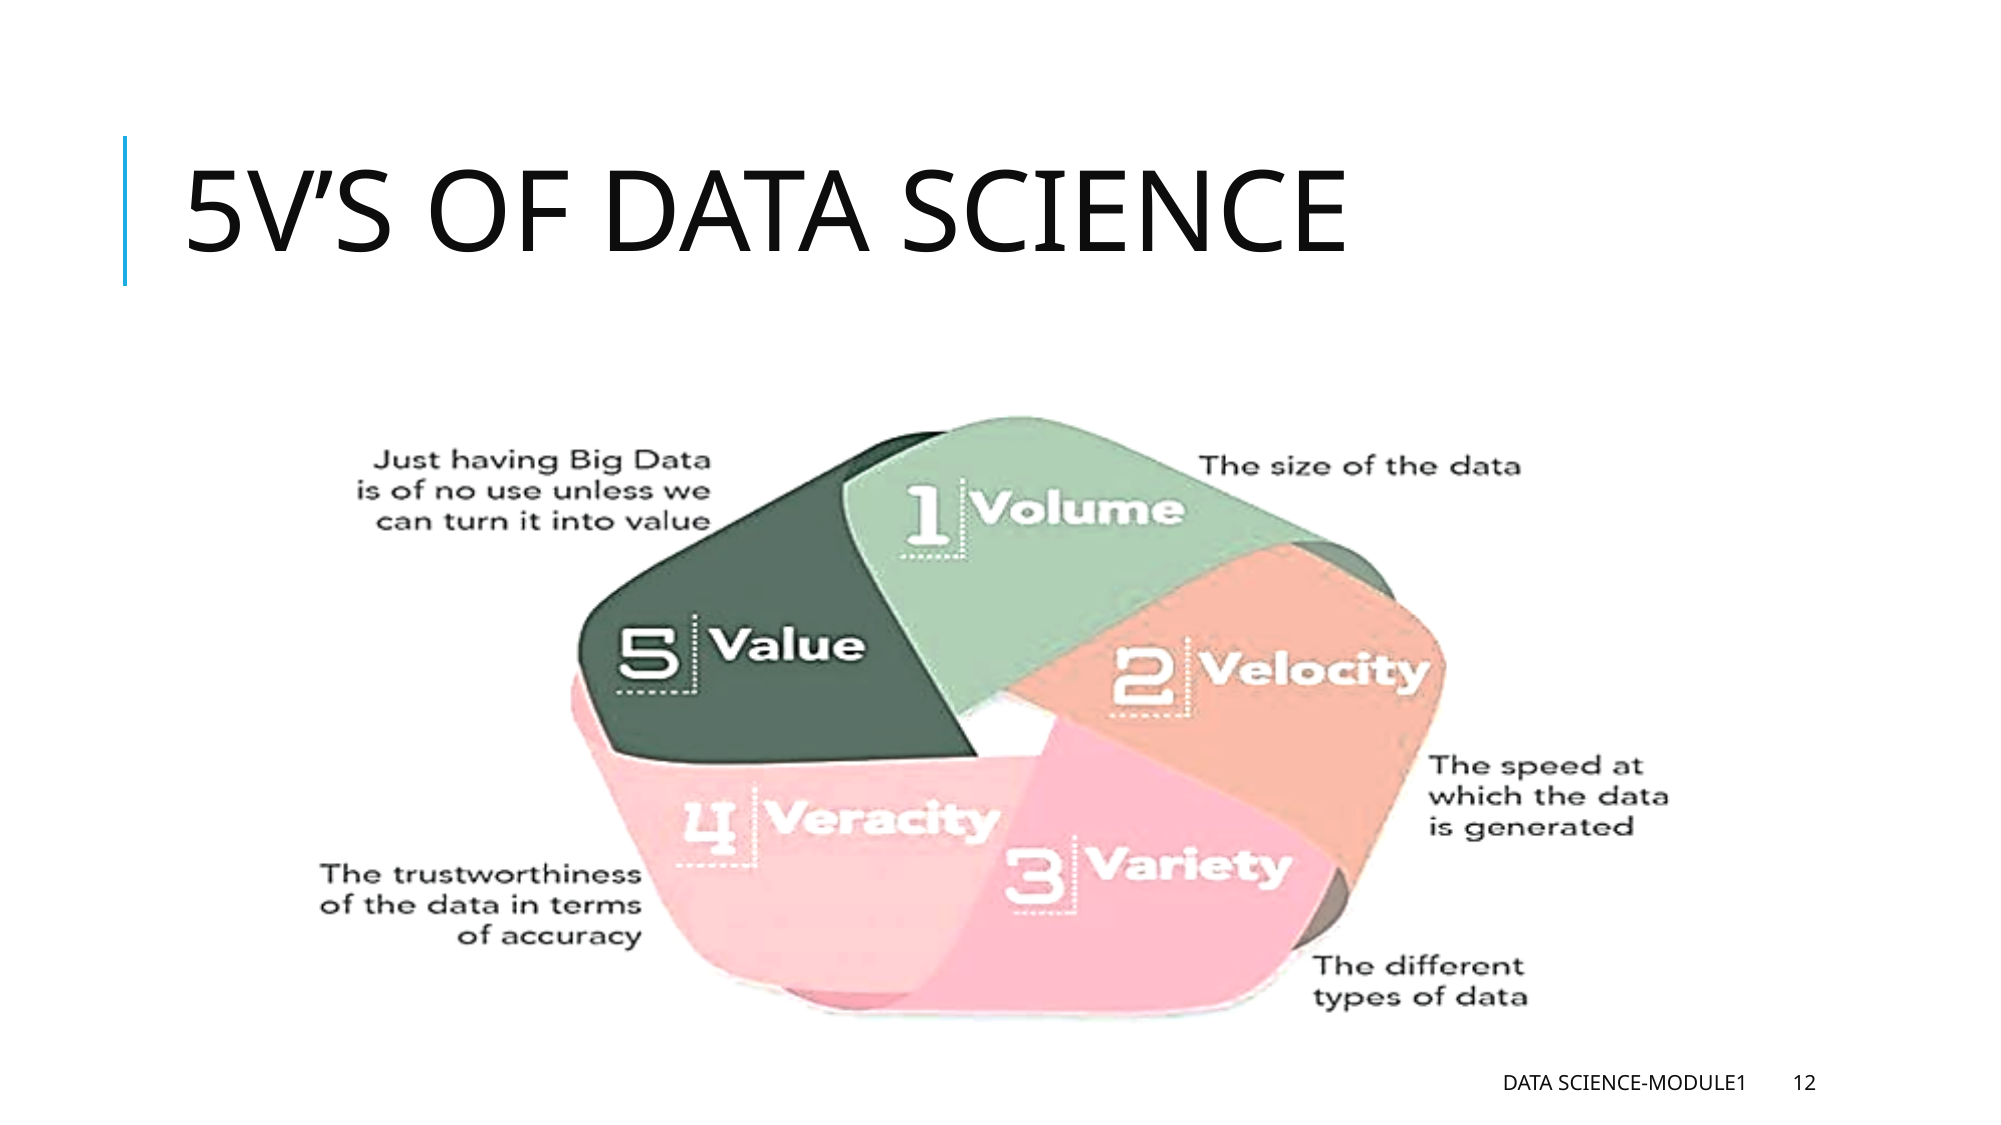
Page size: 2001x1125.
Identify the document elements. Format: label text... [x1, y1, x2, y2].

footer Data Science-Module1 [794, 1061, 1763, 1107]
slide_number 12 [1777, 1061, 1938, 1107]
title 5V’s of Data science [168, 96, 1763, 342]
picture [298, 382, 1704, 1054]
